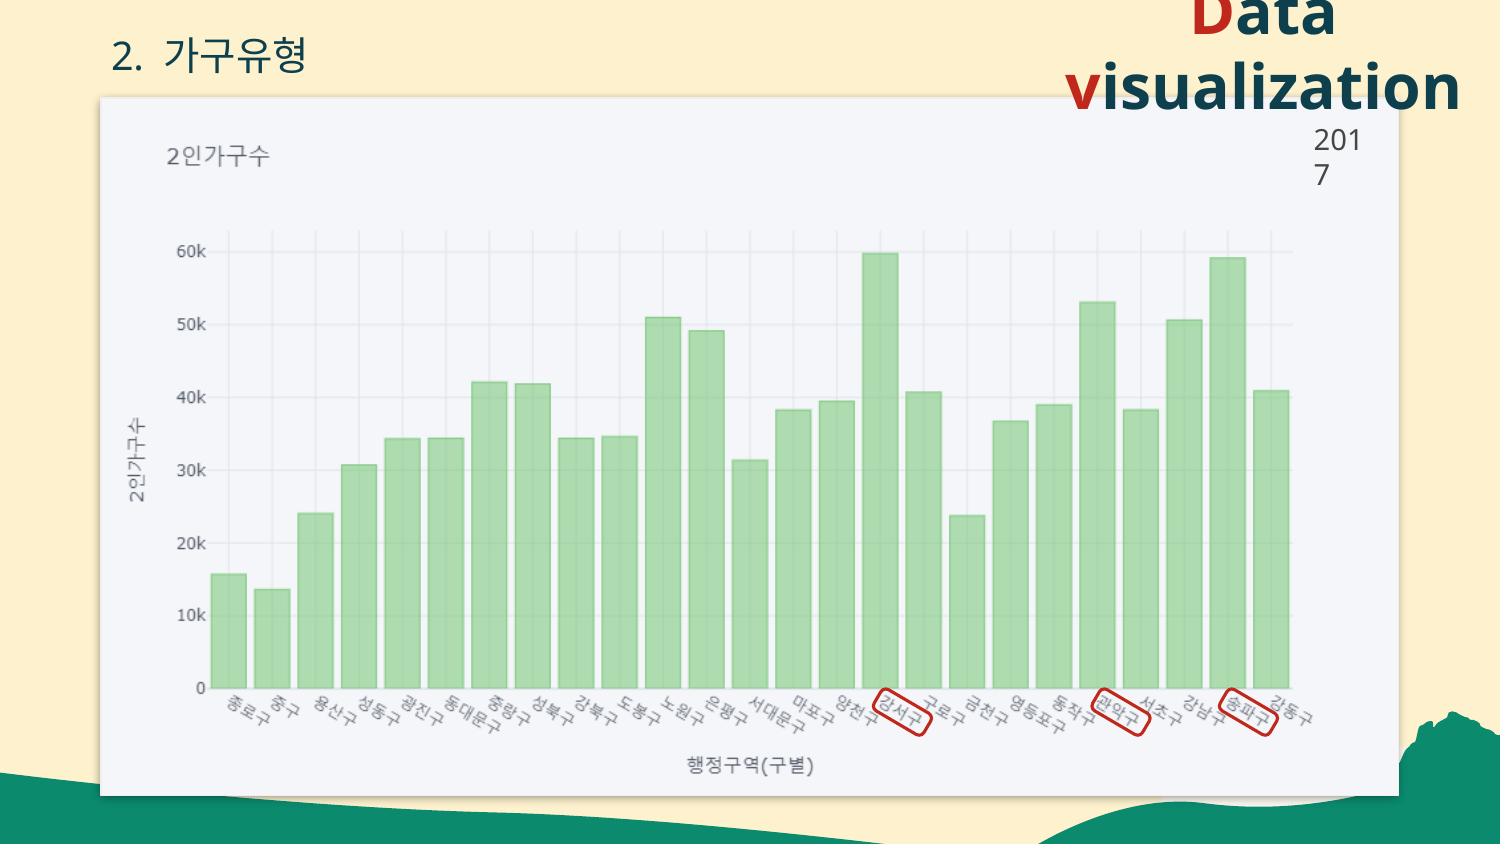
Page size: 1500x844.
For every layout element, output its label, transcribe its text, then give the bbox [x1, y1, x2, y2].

picture [101, 98, 1399, 796]
title Data visualization [1028, 0, 1500, 94]
text_box 2. 가구유형 [95, 15, 611, 94]
